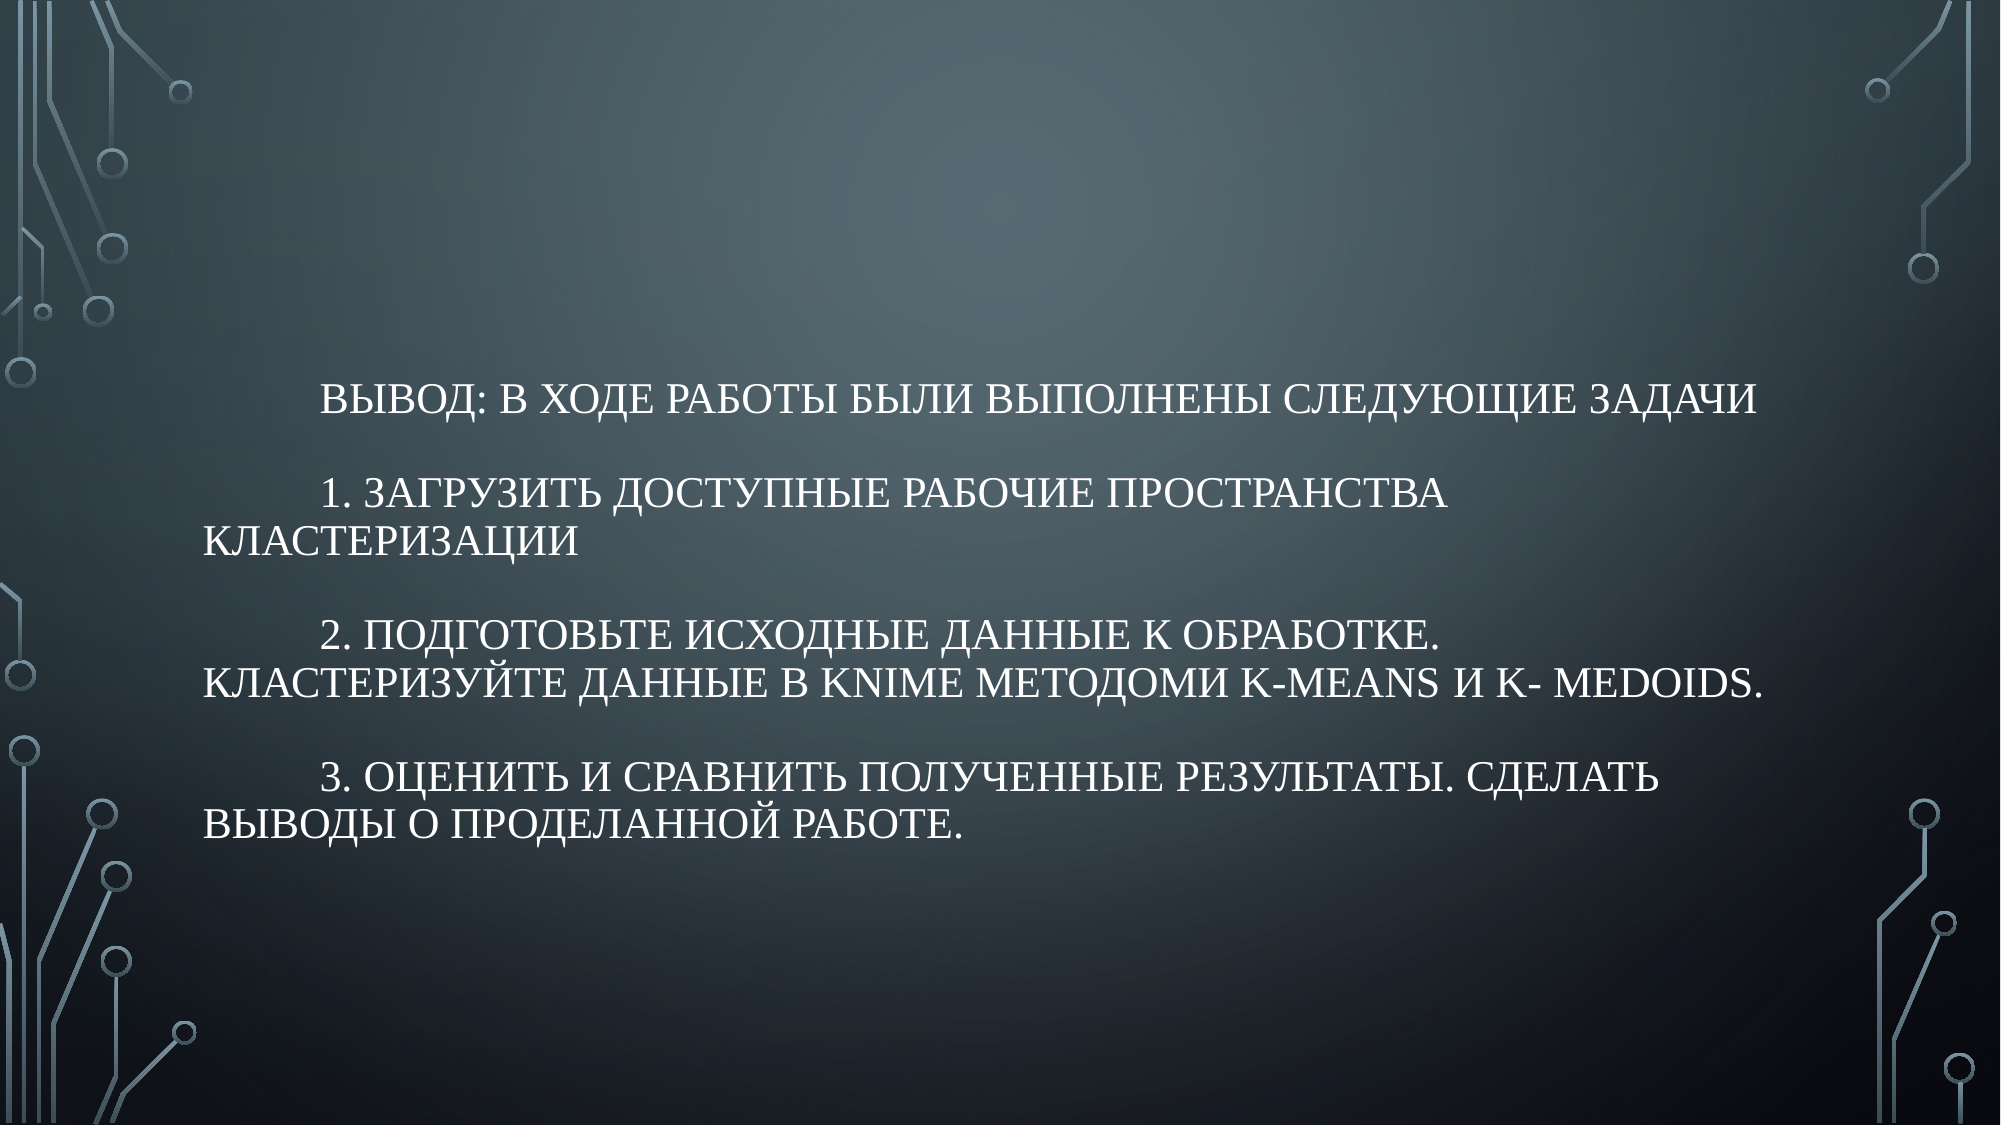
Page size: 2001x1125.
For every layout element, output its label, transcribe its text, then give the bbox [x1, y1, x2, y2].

title Вывод: В ходе работы были выполнены следующие задачи 1. Загрузить доступные рабочие пространства кластеризации 2. Подготовьте исходные данные к обработке. Кластеризуйте данные в KNIME методоми k-means и k- Medoids. 3. Оценить и сравнить полученные результаты. Сделать выводы о проделанной работе. [187, 312, 1813, 927]
